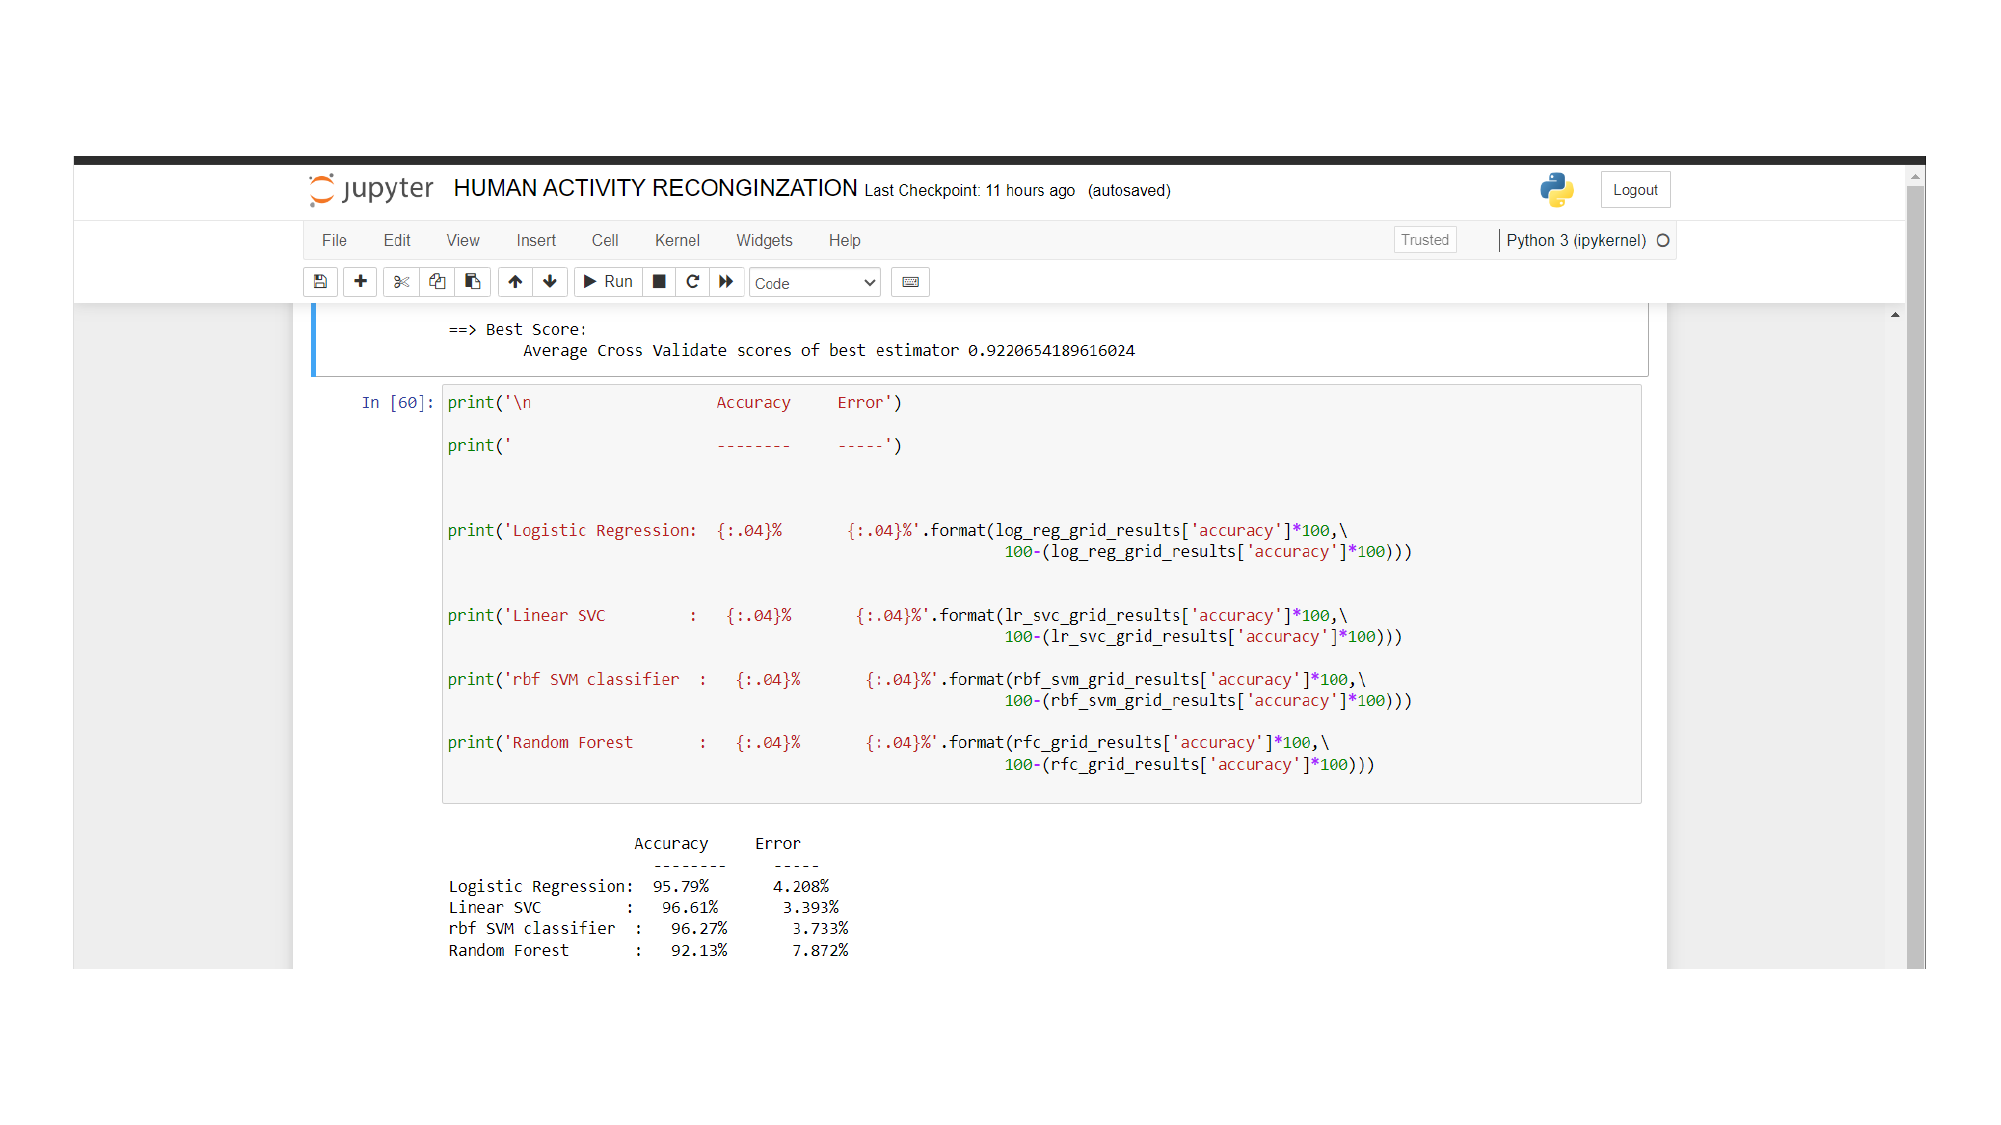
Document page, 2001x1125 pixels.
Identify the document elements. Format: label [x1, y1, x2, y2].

picture [73, 156, 1926, 969]
